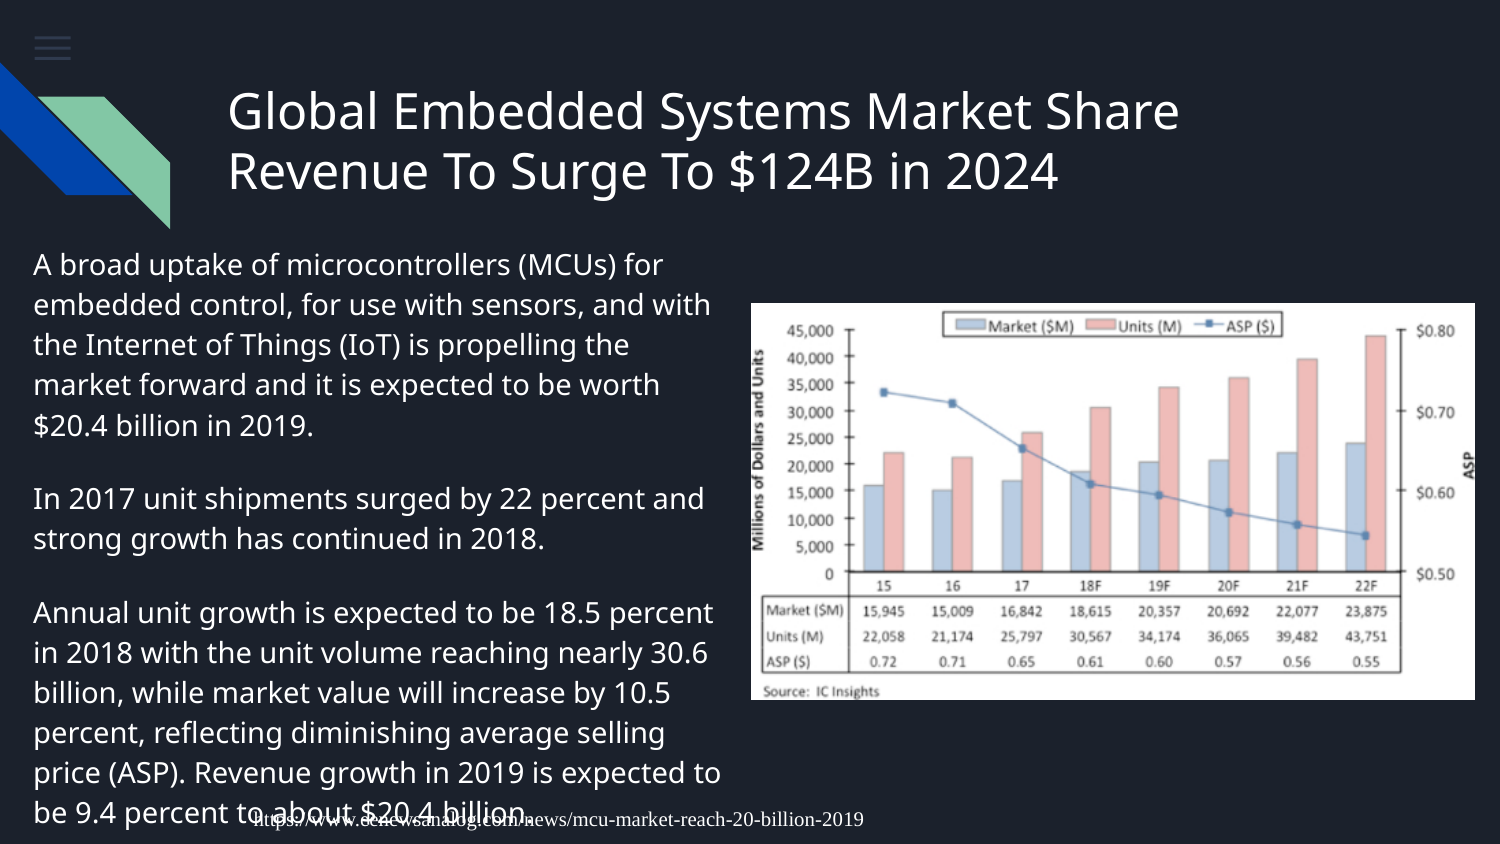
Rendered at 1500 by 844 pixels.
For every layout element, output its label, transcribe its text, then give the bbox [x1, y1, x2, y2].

title Global Embedded Systems Market Share Revenue To Surge To $124B in 2024 [212, 64, 1368, 215]
list A broad uptake of microcontrollers (MCUs) for embedded control, for use with sensors, and with the Internet of Things (IoT) is propelling the market forward and it is expected to be worth $20.4 billion in 2019. In 2017 unit shipments surged by 22 percent and strong growth has continued in 2018. Annual unit growth is expected to be 18.5 percent in 2018 with the unit volume reaching nearly 30.6 billion, while market value will increase by 10.5 percent, reflecting diminishing average selling price (ASP). Revenue growth in 2019 is expected to be 9.4 percent to about $20.4 billion. [18, 226, 750, 834]
text_box https://www.eenewsanalog.com/news/mcu-market-reach-20-billion-2019 [238, 790, 1298, 844]
picture [751, 303, 1476, 700]
